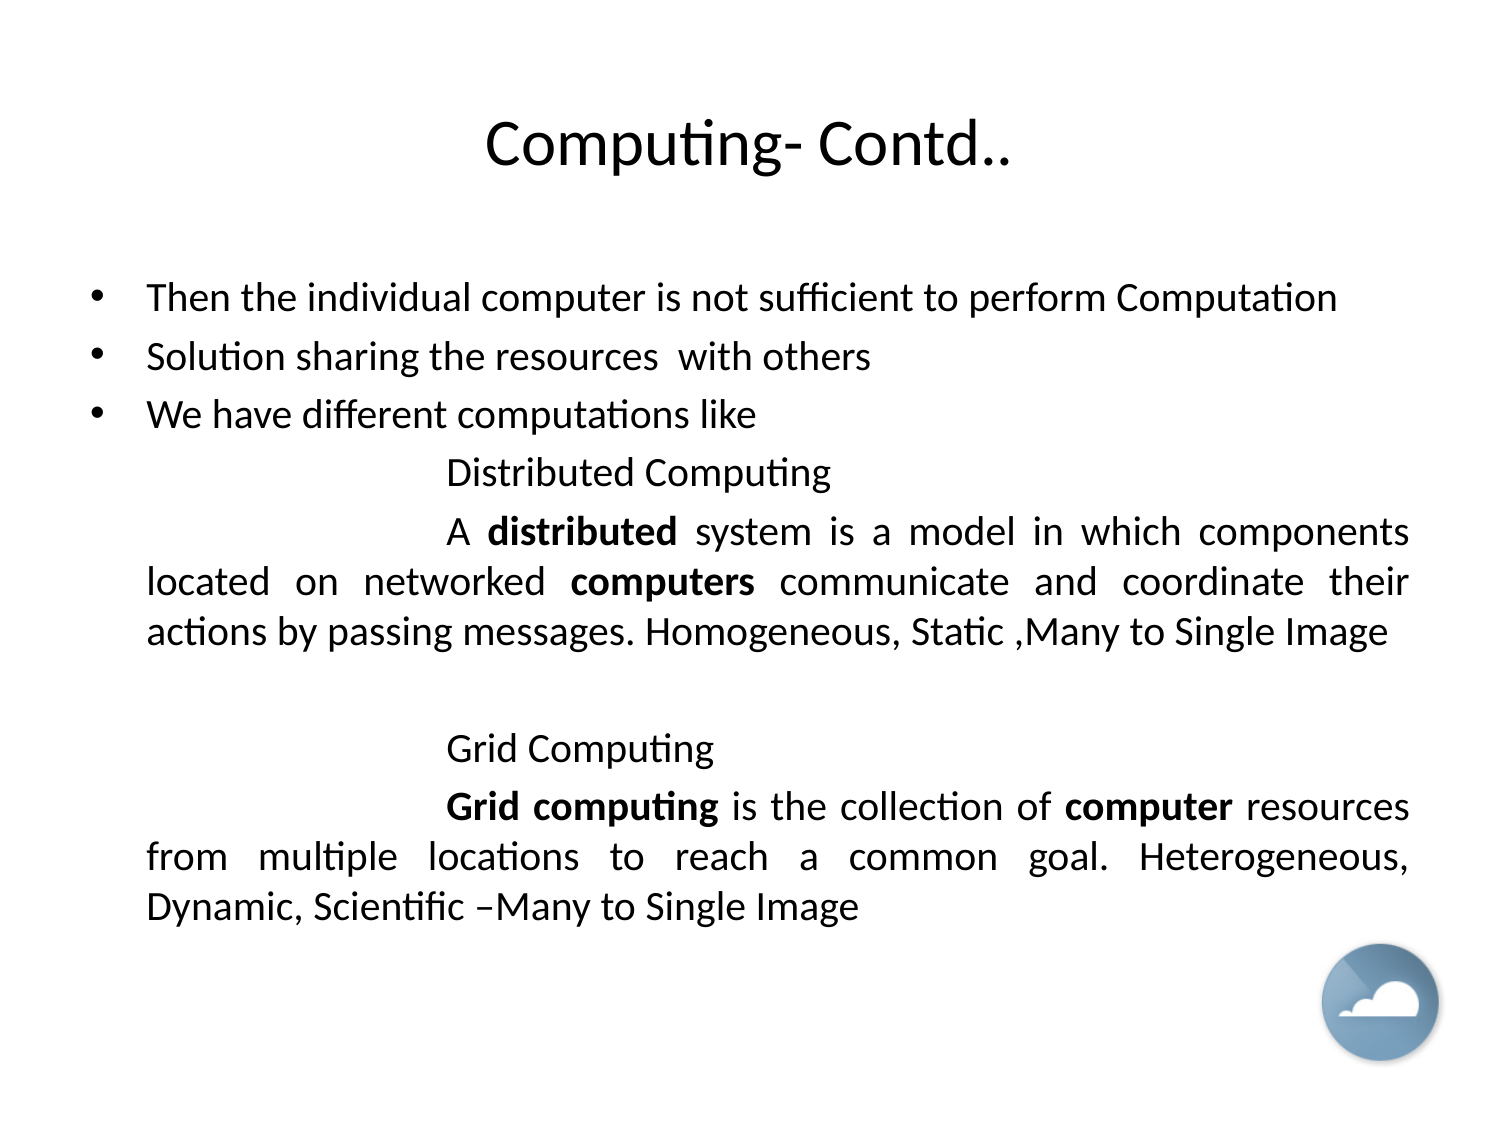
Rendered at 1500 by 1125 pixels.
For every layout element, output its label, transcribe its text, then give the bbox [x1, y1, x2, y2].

list Then the individual computer is not sufficient to perform Computation Solution sharing the resources with others We have different computations like Distributed Computing A distributed system is a model in which components located on networked computers communicate and coordinate their actions by passing messages. Homogeneous, Static ,Many to Single Image Grid Computing Grid computing is the collection of computer resources from multiple locations to reach a common goal. Heterogeneous, Dynamic, Scientific –Many to Single Image [75, 262, 1425, 1005]
picture [1287, 924, 1469, 1090]
title Computing- Contd.. [75, 45, 1425, 233]
